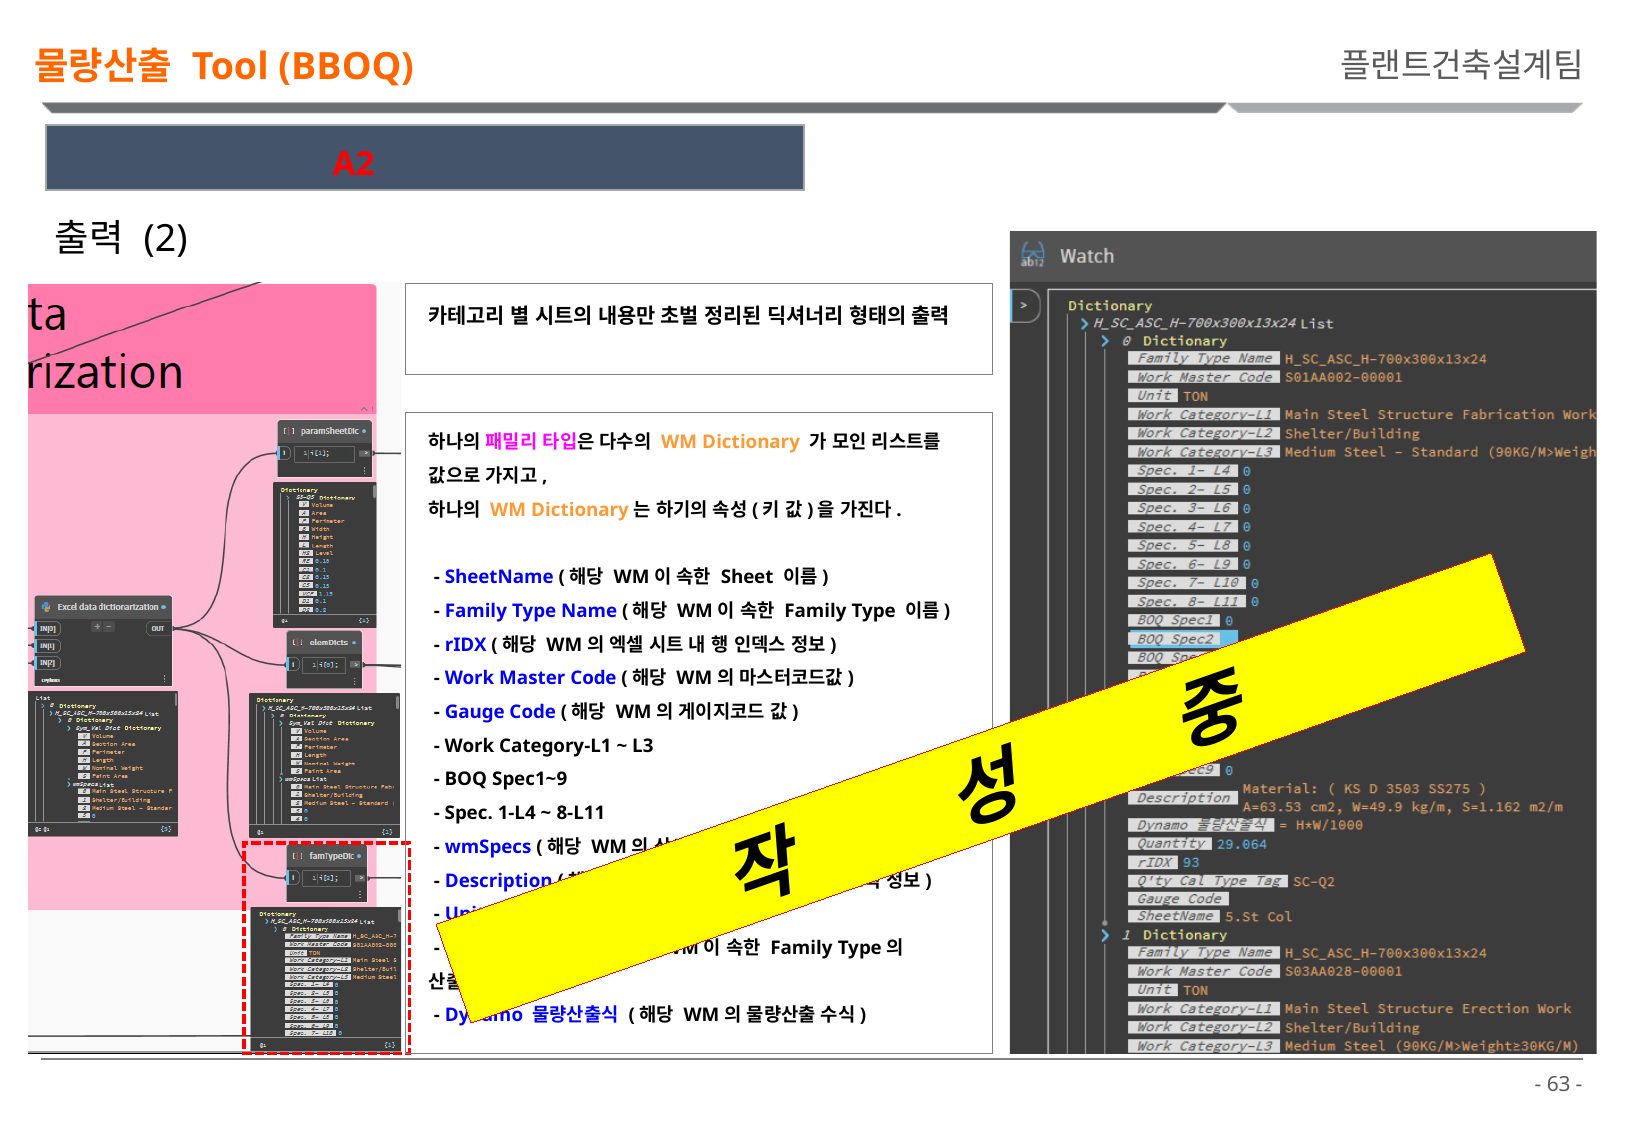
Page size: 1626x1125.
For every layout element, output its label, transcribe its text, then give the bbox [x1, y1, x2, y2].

text_box 출력 (2) [40, 206, 203, 266]
picture [28, 282, 402, 1054]
text_box 물량산출 Tool (BBOQ) [19, 34, 429, 95]
text_box 작 성 중 [436, 722, 1009, 1023]
text_box 카테고리 별 시트의 내용만 초벌 정리된 딕셔너리 형태의 출력 [404, 283, 993, 376]
picture [42, 102, 1583, 114]
text_box 하나의 패밀리 타입은 다수의 WM Dictionary 가 모인 리스트를 값으로 가지고, 하나의 WM Dictionary는 하기의 속성(키 값)을 가진다. - SheetName (해당 WM이 속한 Sheet 이름) - Family Type Name (해당 WM이 속한 Family Type 이름) - rIDX (해당 WM의 엑셀 시트 내 행 인덱스 정보) - Work Master Code (해당 WM의 마스터코드값) - Gauge Code (해당 WM의 게이지코드 값) - Work Category-L1 ~ L3 - BOQ Spec1~9 - Spec. 1-L4 ~ 8-L11 - wmSpecs (해당 WM의 상세 스펙정보) - Description (해당 WM의 프로젝트상 실제 적용 스펙 정보) - Unit (해당 WM의 물량산출 단위) - Q’ty Cal Type Tag (해당 WM이 속한 Family Type의 산출타입 정보) - Dynamo 물량산출식 (해당 WM의 물량산출 수식) [404, 412, 993, 1055]
picture [1009, 231, 1597, 1054]
text_box 2. Code details : A2 [45, 124, 805, 191]
text_box 플랜트건축설계팀 [1339, 43, 1584, 84]
